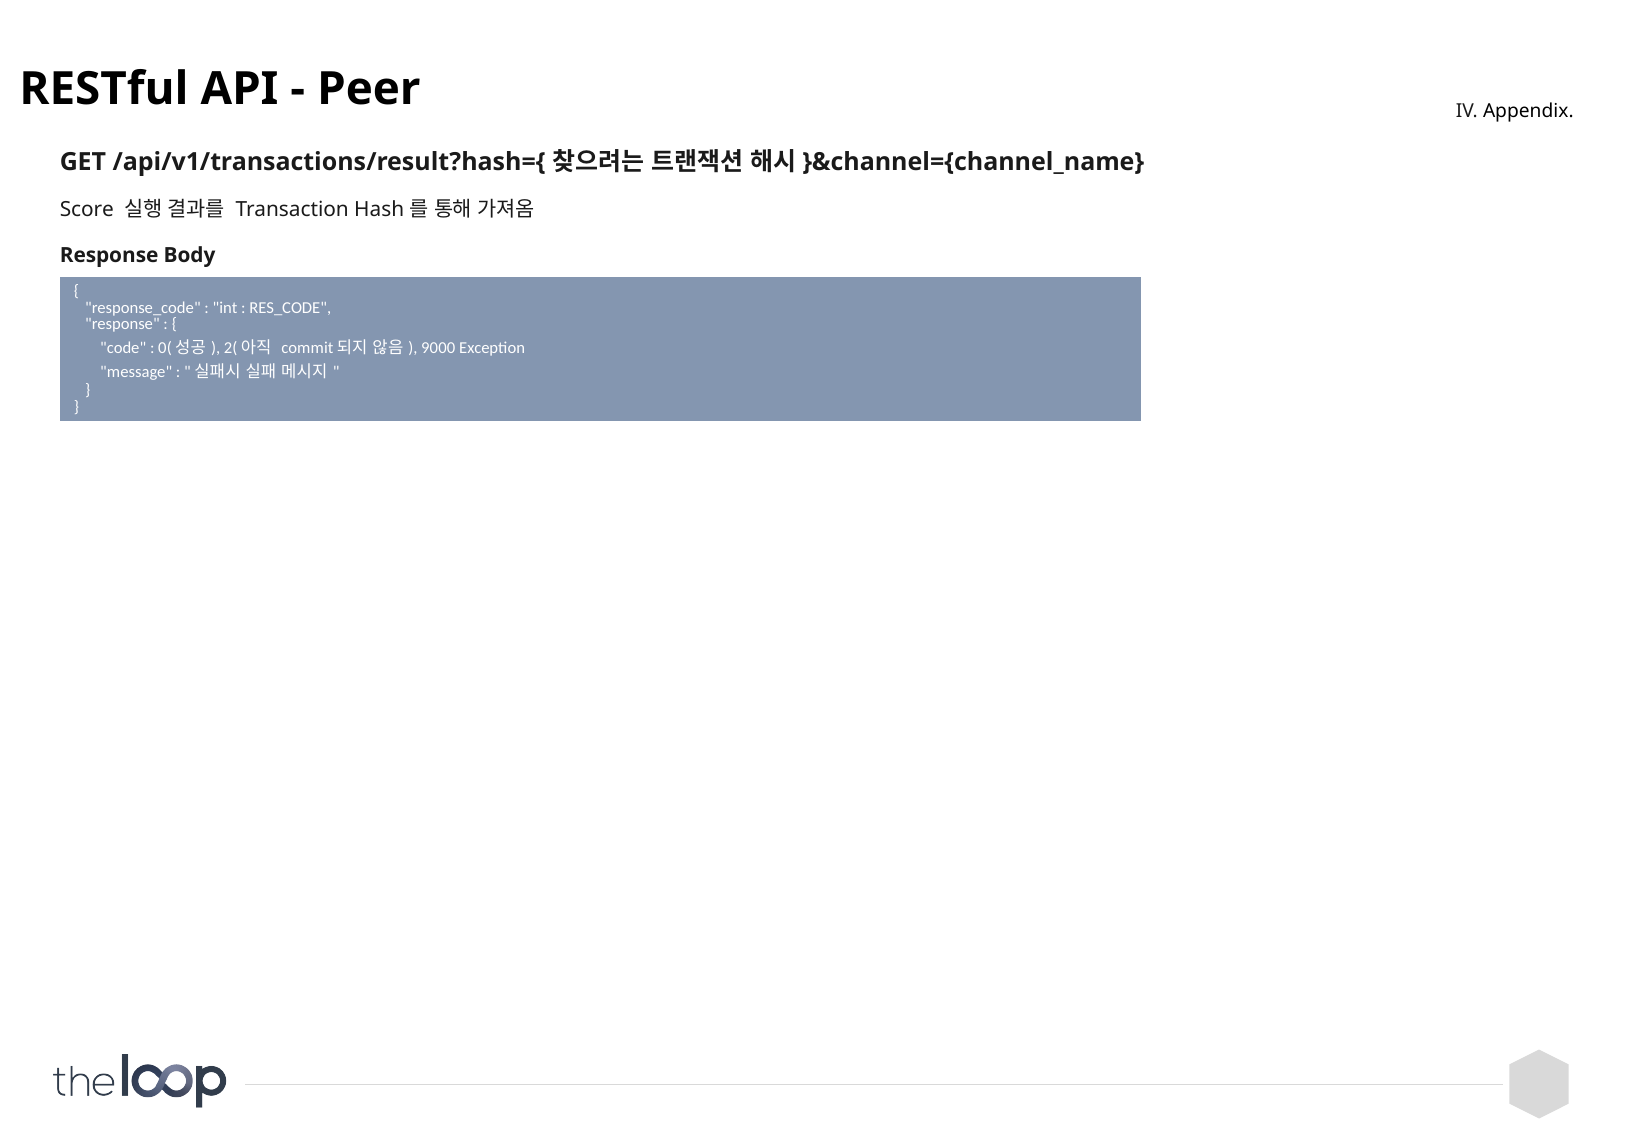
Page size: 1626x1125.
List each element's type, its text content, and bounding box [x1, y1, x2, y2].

list GET /api/v1/transactions/result?hash={찾으려는 트랜잭션 해시}&channel={channel_name} Score 실행 결과를 Transaction Hash를 통해 가져옴 Response Body [44, 137, 1514, 1060]
title RESTful API - Peer [4, 59, 1474, 121]
table_header { "response_code" : "int : RES_CODE", "response" : { "code" : 0(성공), 2(아직 commit되지 않음), 9000 Exception "message" : "실패시 실패 메시지" } } [60, 277, 1141, 421]
text_box IV. Appendix. [1271, 93, 1589, 130]
picture [21, 1021, 258, 1125]
